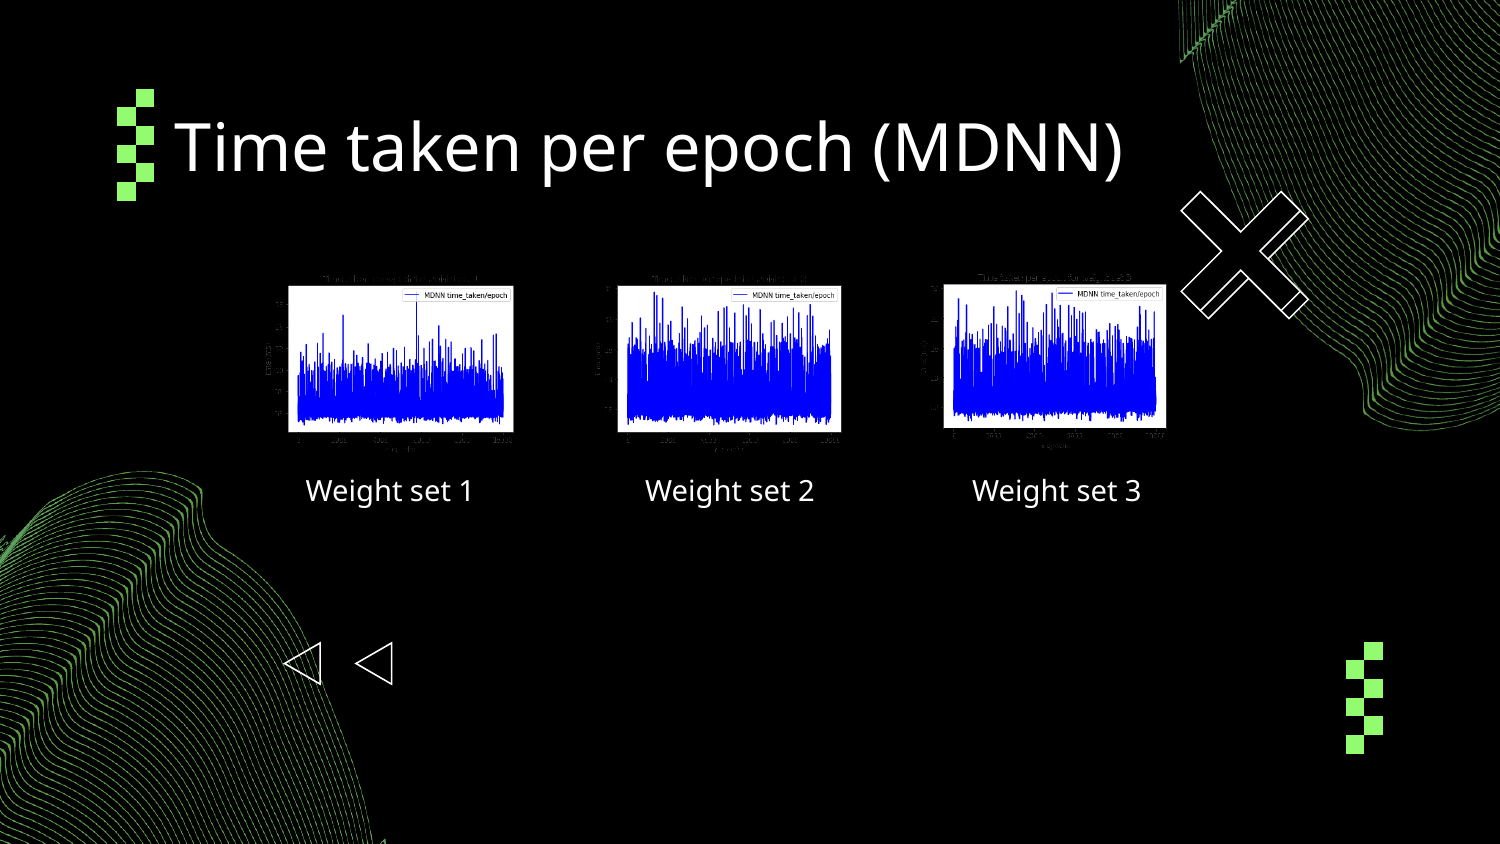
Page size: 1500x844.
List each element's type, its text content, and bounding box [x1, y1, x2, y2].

text_box Losses: [9, 148, 185, 195]
text_box Time taken per epoch (MDNN) [160, 105, 1427, 184]
picture [0, 145, 519, 844]
text_box Weight set 2 [615, 464, 845, 527]
text_box Weight set 3 [942, 460, 1172, 527]
picture [589, 270, 845, 458]
text_box Weight set 1 [284, 465, 497, 527]
picture [916, 0, 1500, 756]
